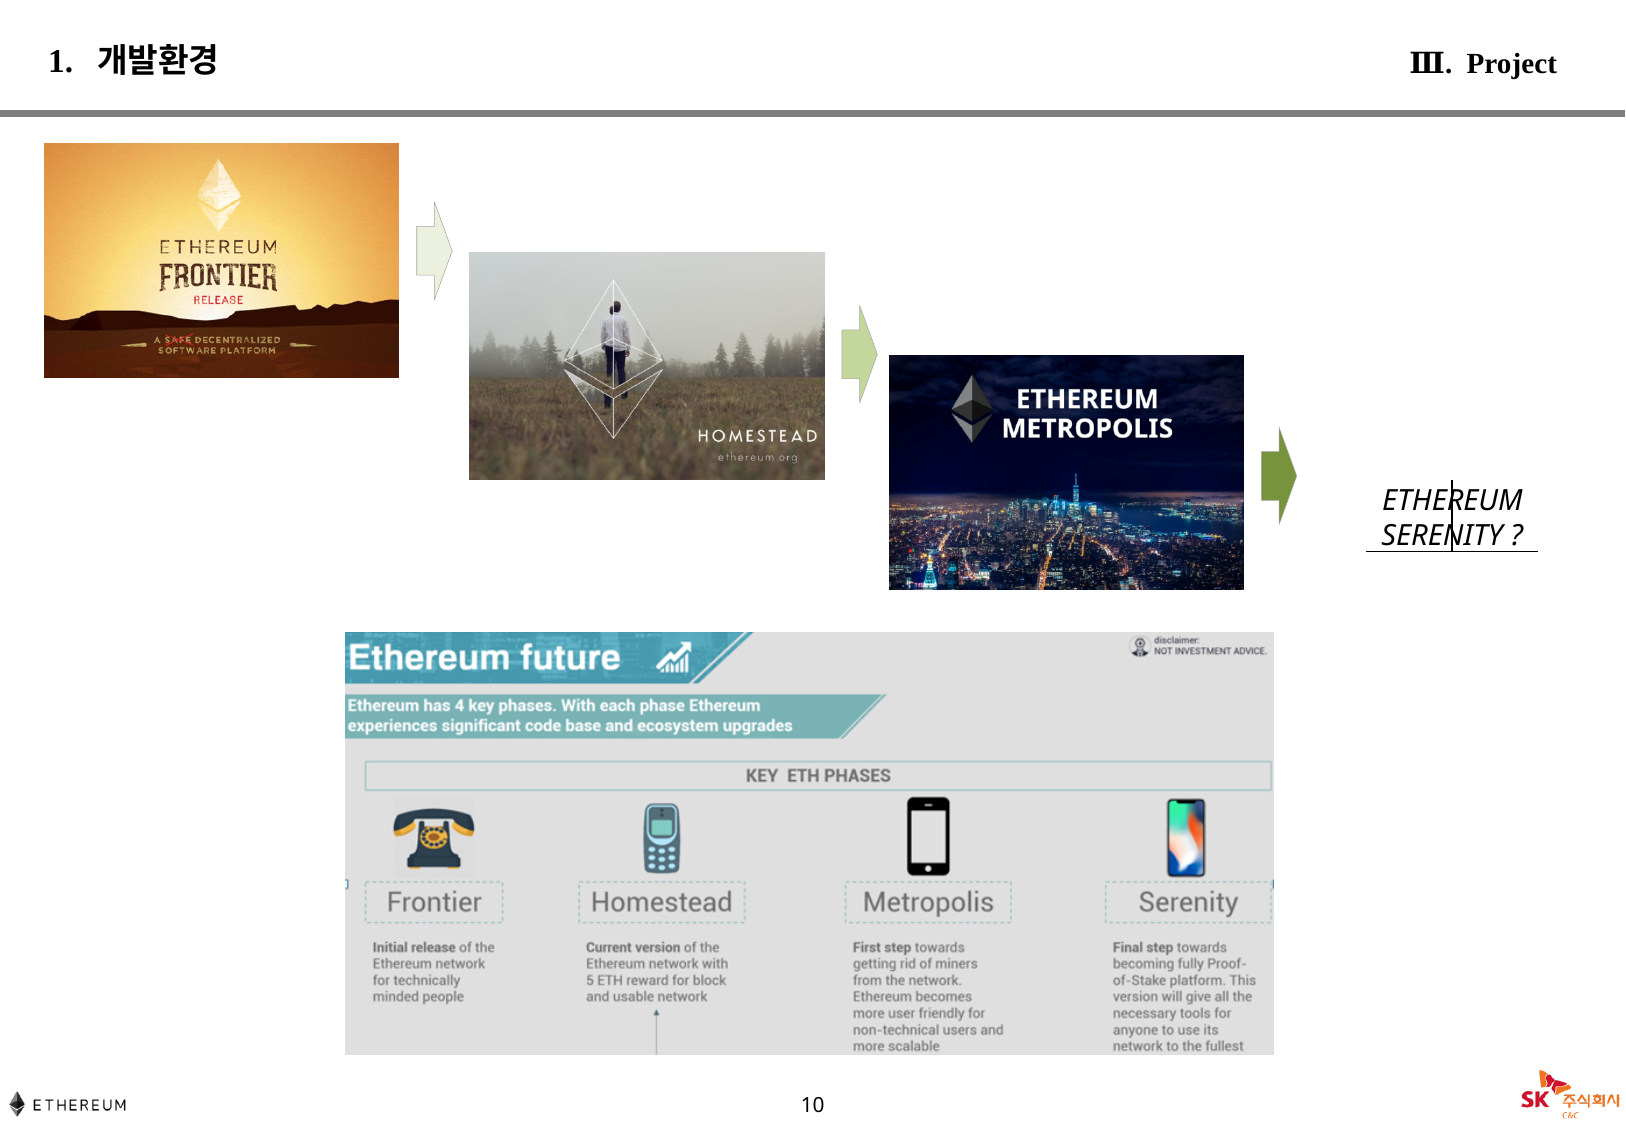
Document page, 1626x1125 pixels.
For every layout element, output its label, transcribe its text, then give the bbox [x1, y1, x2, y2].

picture [469, 252, 825, 481]
text_box ETHEREUM SERENITY ? [1380, 489, 1451, 550]
text_box [416, 202, 453, 300]
text_box Ⅲ. Project [1365, 33, 1572, 87]
text_box ETHEREUM SERENITY ? [1453, 489, 1524, 550]
picture [7, 1088, 128, 1118]
picture [888, 355, 1244, 590]
picture [344, 631, 1274, 1055]
text_box [1261, 427, 1297, 525]
picture [1521, 1070, 1620, 1119]
text_box [841, 305, 878, 403]
picture [44, 142, 400, 378]
text_box 1. 개발환경 [33, 21, 235, 97]
